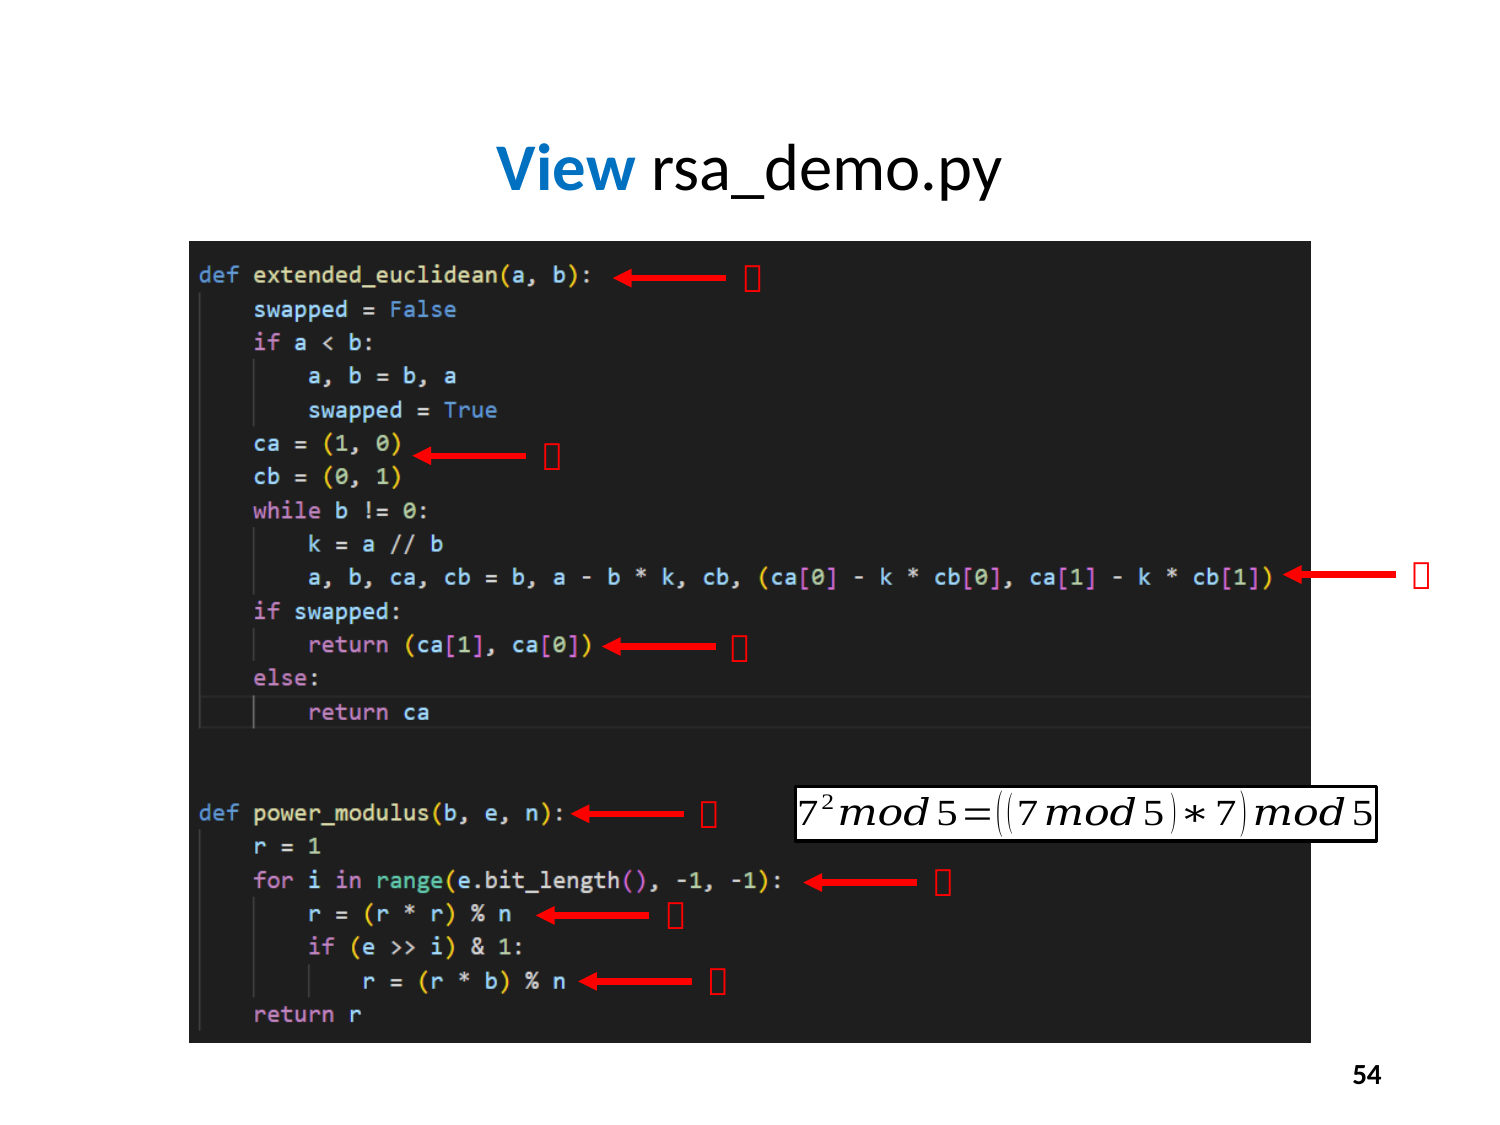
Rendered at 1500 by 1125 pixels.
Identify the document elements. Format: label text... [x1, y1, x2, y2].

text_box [535, 884, 713, 945]
picture [189, 241, 1311, 1043]
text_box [578, 950, 755, 1011]
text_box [412, 425, 589, 486]
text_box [1282, 544, 1458, 605]
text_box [612, 247, 790, 309]
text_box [570, 783, 746, 845]
title View rsa_demo.py [103, 59, 1397, 278]
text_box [601, 618, 777, 679]
slide_number 54 [1059, 1042, 1397, 1103]
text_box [803, 851, 980, 913]
